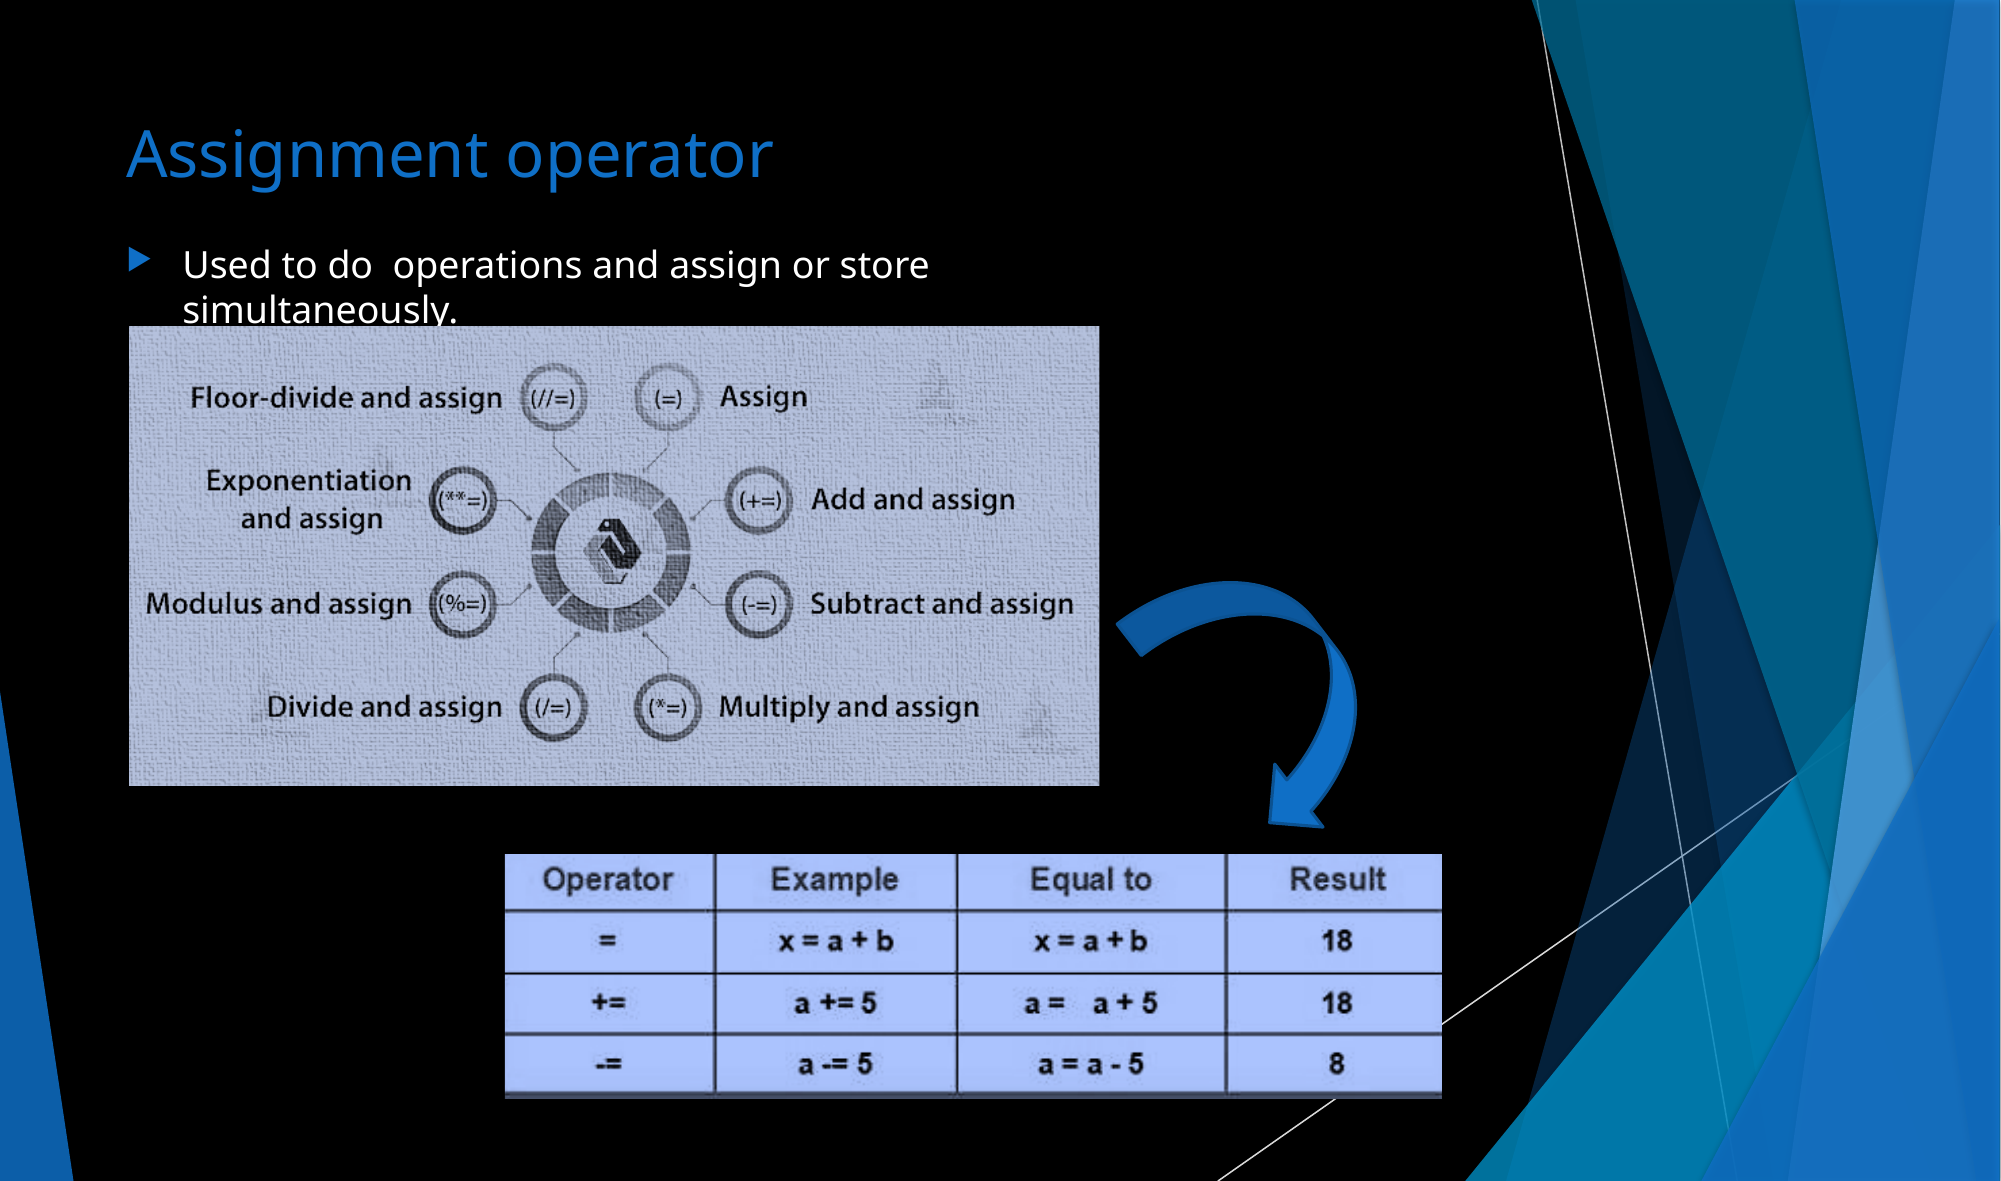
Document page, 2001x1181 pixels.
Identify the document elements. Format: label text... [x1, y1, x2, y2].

title Assignment operator [111, 105, 1522, 199]
picture [504, 853, 1443, 1100]
text_box [1115, 581, 1358, 829]
list Used to do operations and assign or store simultaneously. [111, 233, 1215, 327]
picture [128, 326, 1100, 786]
